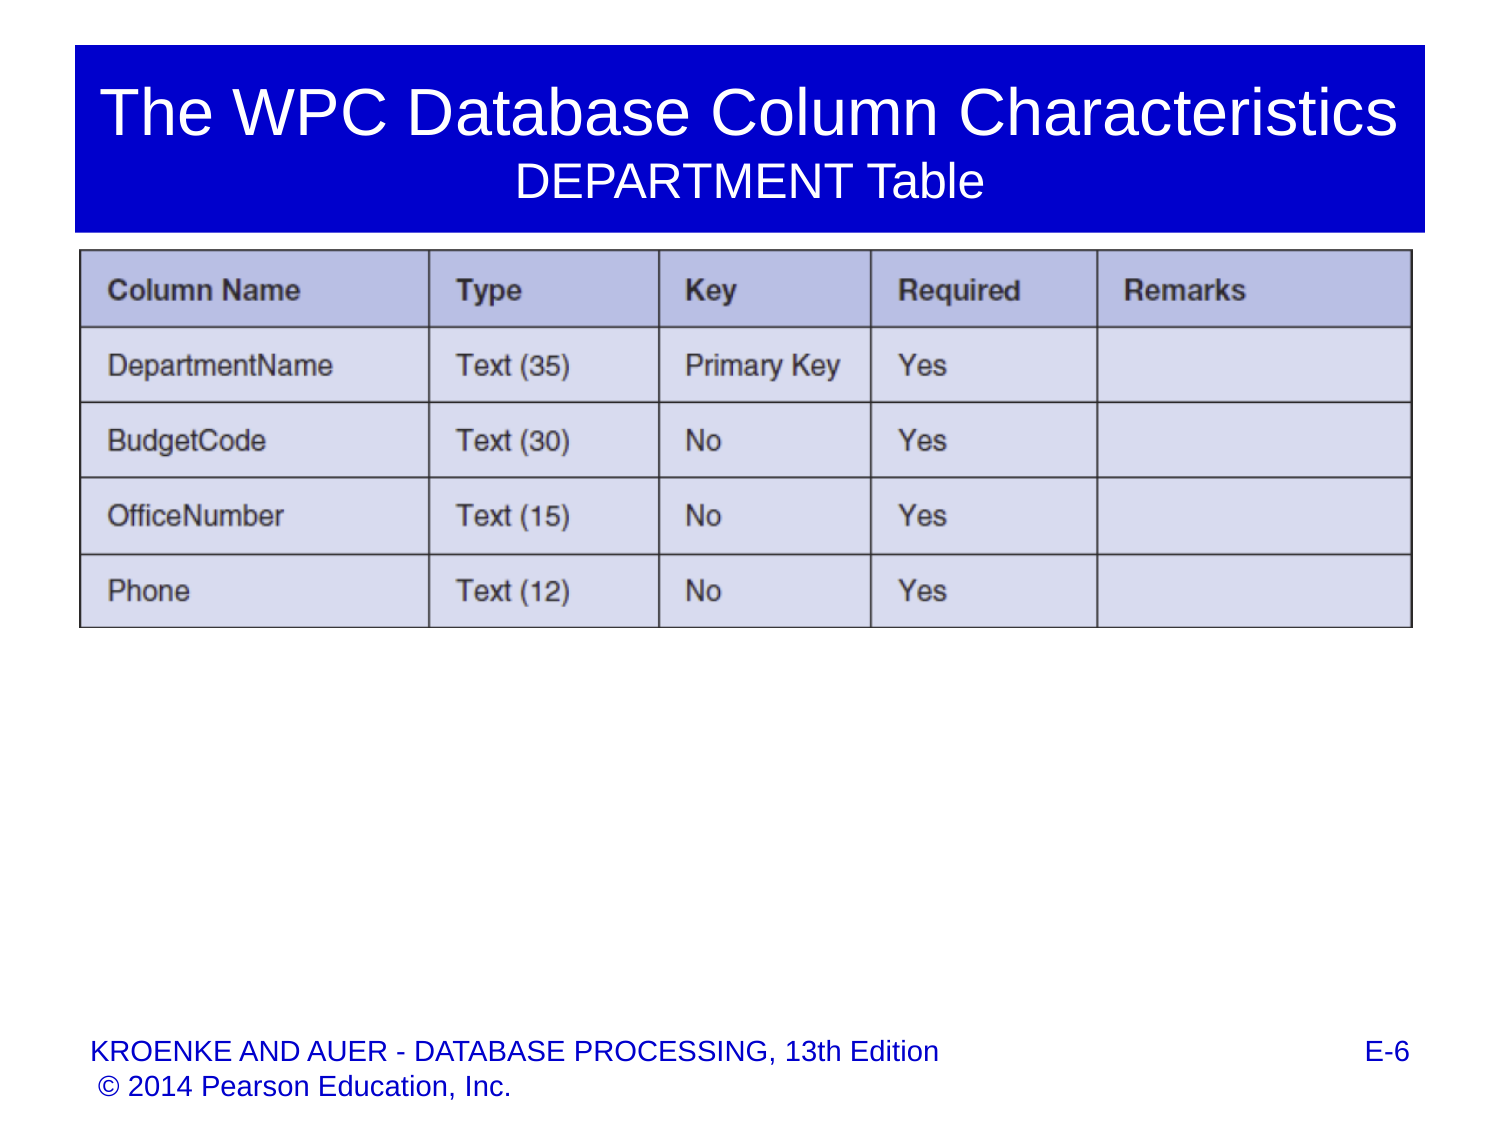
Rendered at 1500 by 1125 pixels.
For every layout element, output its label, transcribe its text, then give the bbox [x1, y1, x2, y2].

picture [78, 249, 1413, 628]
slide_number E-6 [1074, 1024, 1426, 1103]
title The WPC Database Column Characteristics DEPARTMENT Table [75, 45, 1425, 233]
footer KROENKE AND AUER - DATABASE PROCESSING, 13th Edition © 2014 Pearson Education, Inc. [74, 1024, 963, 1104]
